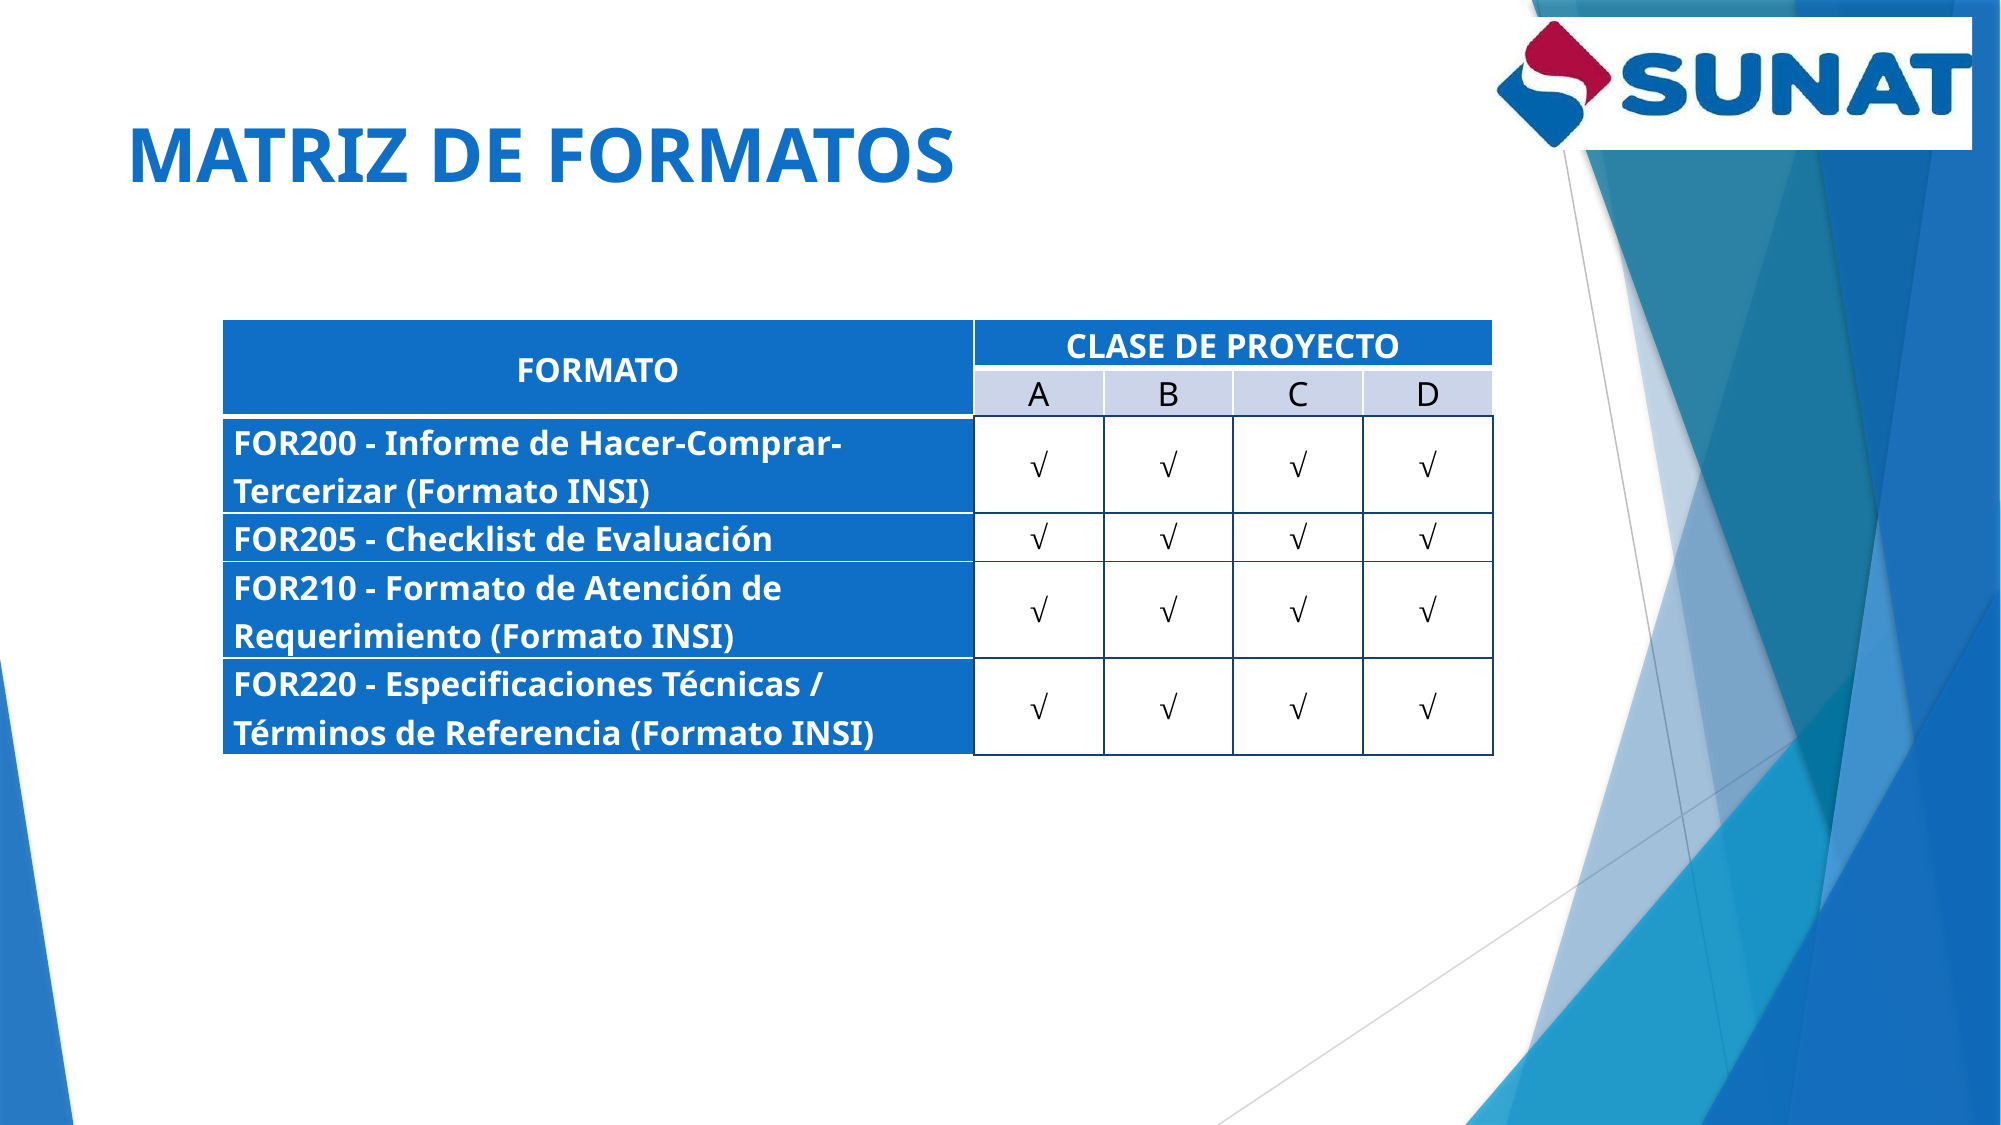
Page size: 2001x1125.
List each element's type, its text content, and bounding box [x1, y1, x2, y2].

table_cell FOR220 - Especificaciones Técnicas / Términos de Referencia (Formato INSI) [223, 659, 973, 754]
table_cell √ [975, 417, 1103, 512]
table_cell √ [1105, 514, 1232, 561]
table_cell √ [975, 659, 1103, 754]
table_cell √ [1234, 514, 1362, 561]
table_cell FOR205 - Checklist de Evaluación [223, 514, 973, 561]
table_cell FOR200 - Informe de Hacer-Comprar-Tercerizar (Formato INSI) [223, 419, 973, 512]
table_cell √ [1234, 417, 1362, 512]
table_header Formato [223, 320, 973, 414]
table_cell B [1105, 371, 1232, 415]
table_cell √ [1364, 514, 1492, 561]
table_header Clase de Proyecto [975, 320, 1492, 365]
table_cell D [1364, 371, 1492, 415]
title MATRIZ DE FORMATOS [111, 99, 1522, 317]
table_cell √ [1105, 659, 1232, 754]
table_cell √ [975, 514, 1103, 561]
table_cell FOR210 - Formato de Atención de Requerimiento (Formato INSI) [223, 562, 973, 657]
table_cell √ [1234, 562, 1362, 657]
table_cell √ [1364, 659, 1492, 754]
table_cell √ [1364, 562, 1492, 657]
table_cell √ [1364, 417, 1492, 512]
picture [1490, 17, 1973, 150]
table_cell √ [1105, 562, 1232, 657]
table_cell C [1234, 371, 1362, 415]
table_cell √ [1234, 659, 1362, 754]
table_cell √ [975, 562, 1103, 657]
table_cell A [975, 371, 1103, 415]
table_cell √ [1105, 417, 1232, 512]
